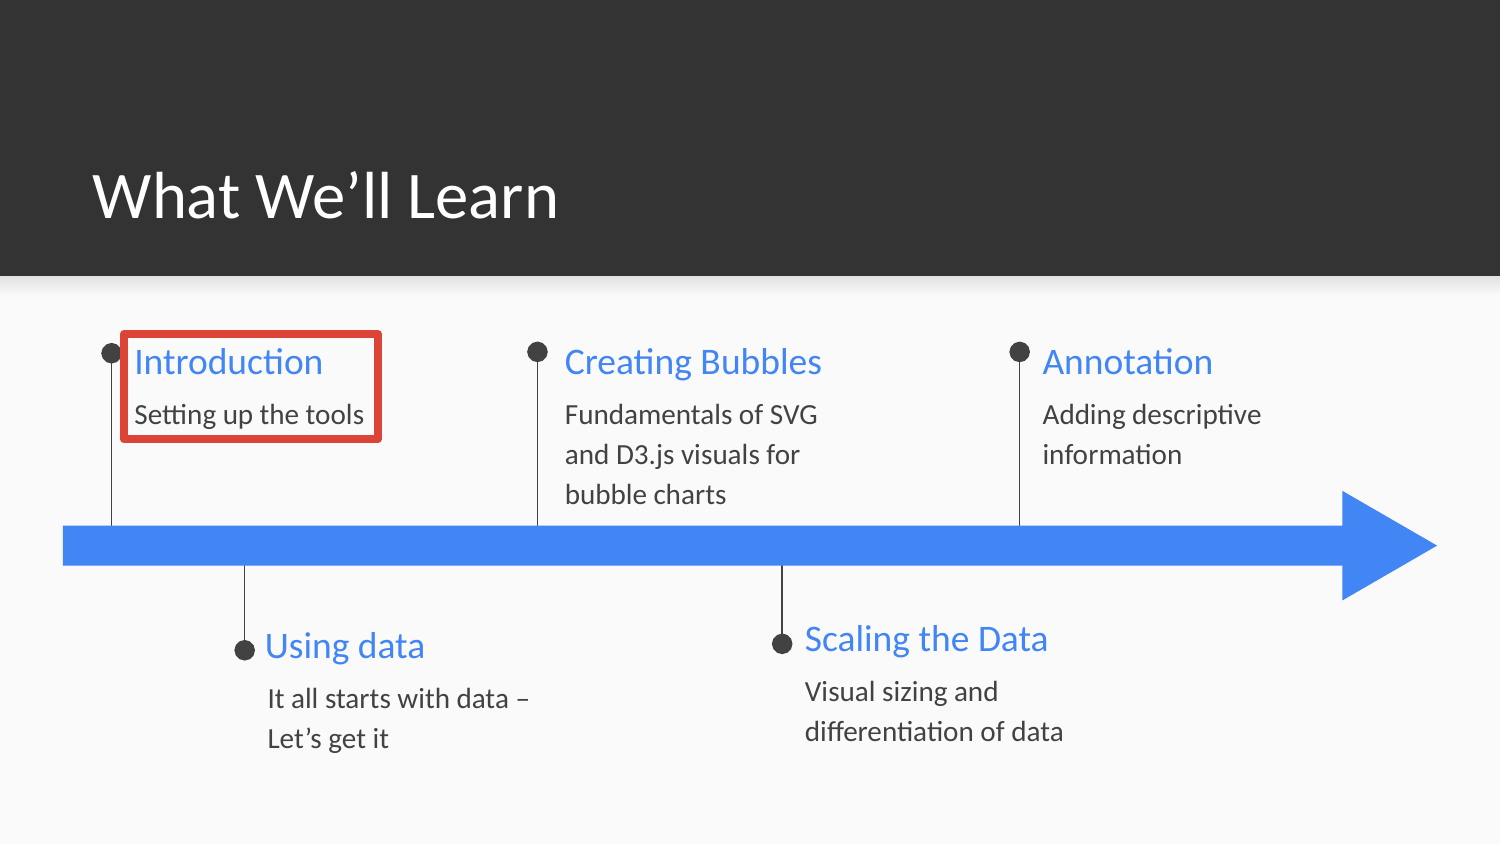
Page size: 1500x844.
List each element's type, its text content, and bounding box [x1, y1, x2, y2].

list Adding descriptive information [1027, 375, 1325, 470]
list It all starts with data – Let’s get it [252, 658, 550, 754]
list Setting up the tools [119, 375, 417, 470]
list Fundamentals of SVG and D3.js visuals for bubble charts [549, 375, 848, 470]
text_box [62, 490, 1438, 601]
title Creating Bubbles [549, 327, 848, 375]
text_box [122, 332, 380, 441]
title Scaling the Data [789, 610, 1088, 651]
title Introduction [119, 327, 417, 375]
title Using data [249, 611, 632, 676]
title Annotation [1027, 327, 1325, 375]
title What We’ll Learn [77, 121, 1427, 248]
list Visual sizing and differentiation of data [789, 651, 1088, 747]
